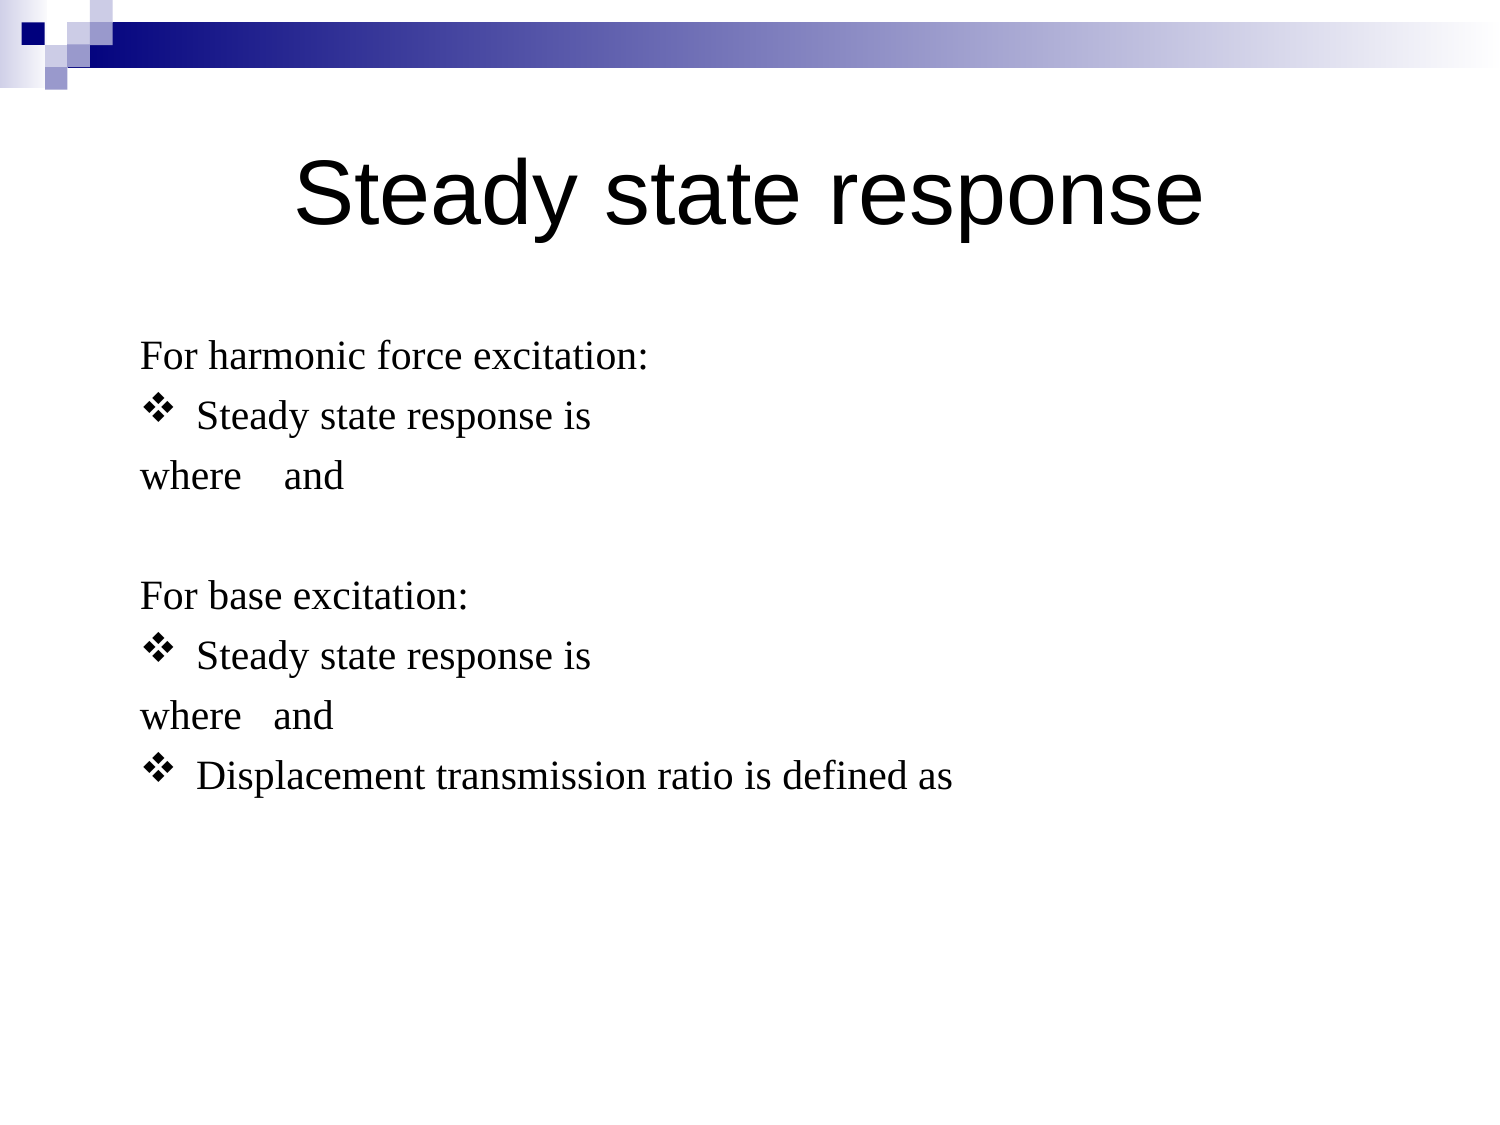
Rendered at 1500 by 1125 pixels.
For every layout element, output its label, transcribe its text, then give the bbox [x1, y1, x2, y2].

title Steady state response [75, 75, 1425, 300]
